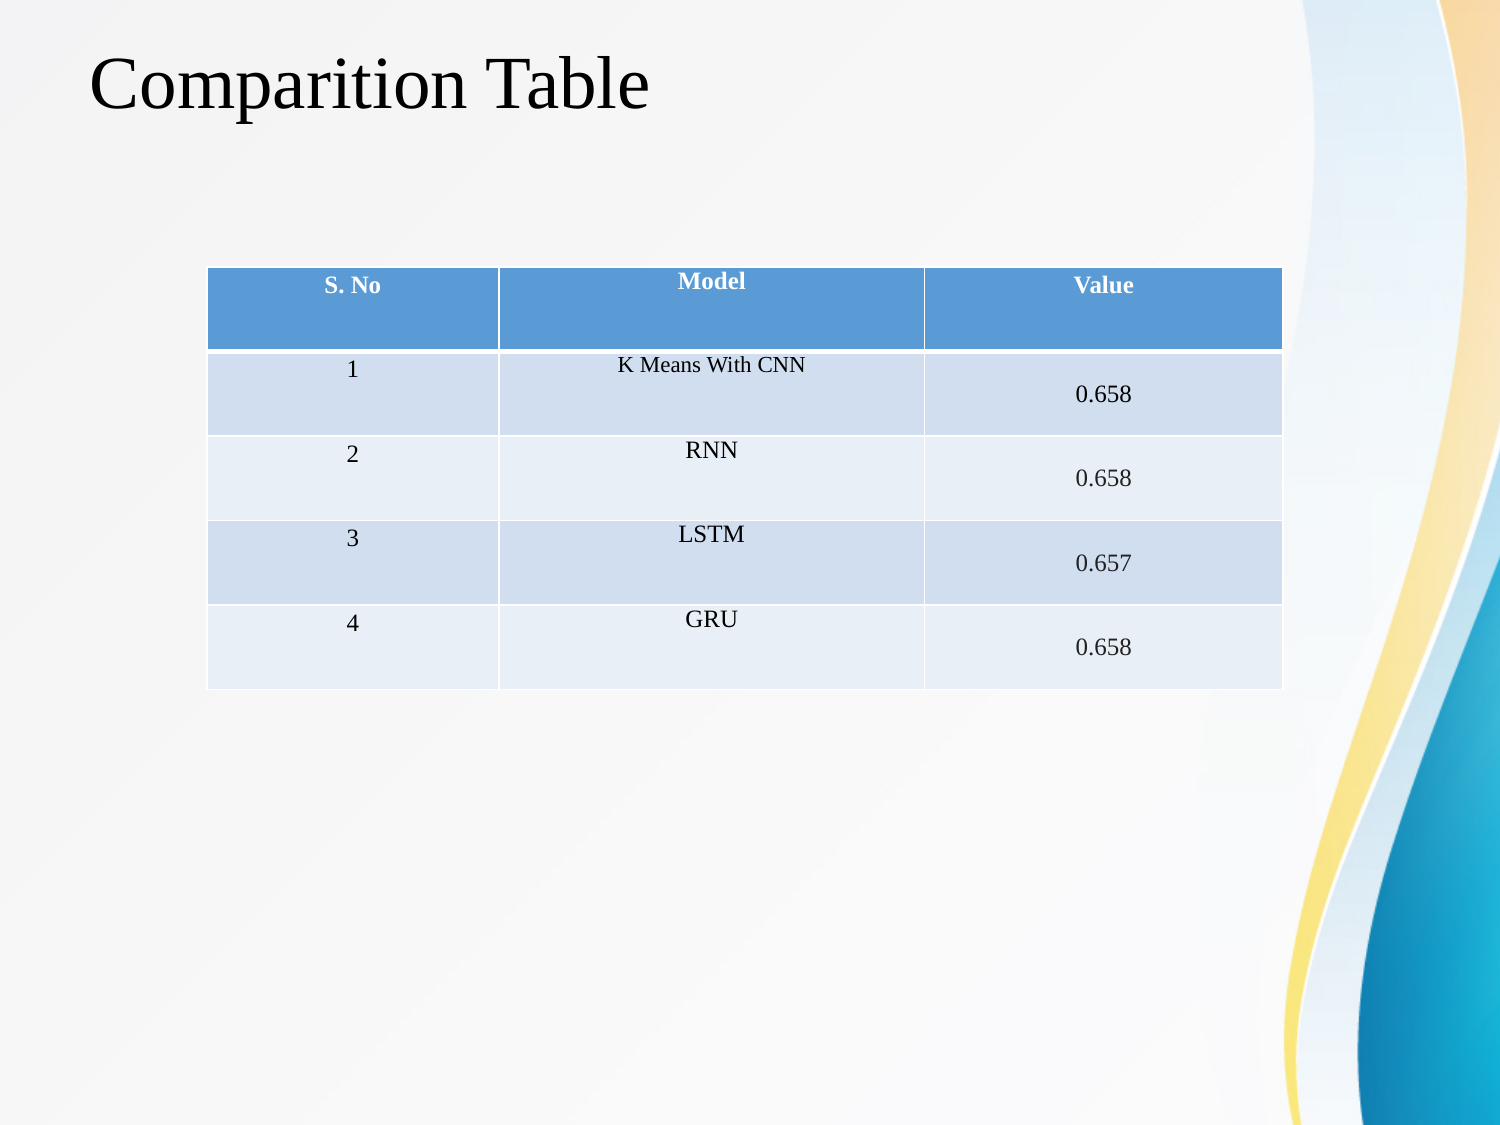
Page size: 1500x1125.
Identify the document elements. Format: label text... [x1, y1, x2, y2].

table_header Value [925, 268, 1282, 349]
table_cell K Means With CNN [500, 354, 924, 435]
table_cell 1 [208, 354, 498, 435]
table_cell GRU [500, 606, 924, 689]
table_cell 3 [208, 521, 498, 604]
title Comparition Table [74, 30, 1426, 127]
table_cell 2 [208, 437, 498, 520]
table_cell 0.658 [925, 606, 1282, 689]
table_cell 0.658 [925, 437, 1282, 520]
table_cell 4 [208, 606, 498, 689]
table_cell 0.658 [925, 354, 1282, 435]
table_cell 0.657 [925, 521, 1282, 604]
table_cell RNN [500, 437, 924, 520]
picture [0, 0, 1500, 1125]
table_header S. No [208, 268, 498, 349]
table_cell LSTM [500, 521, 924, 604]
table_header Model [500, 268, 924, 349]
